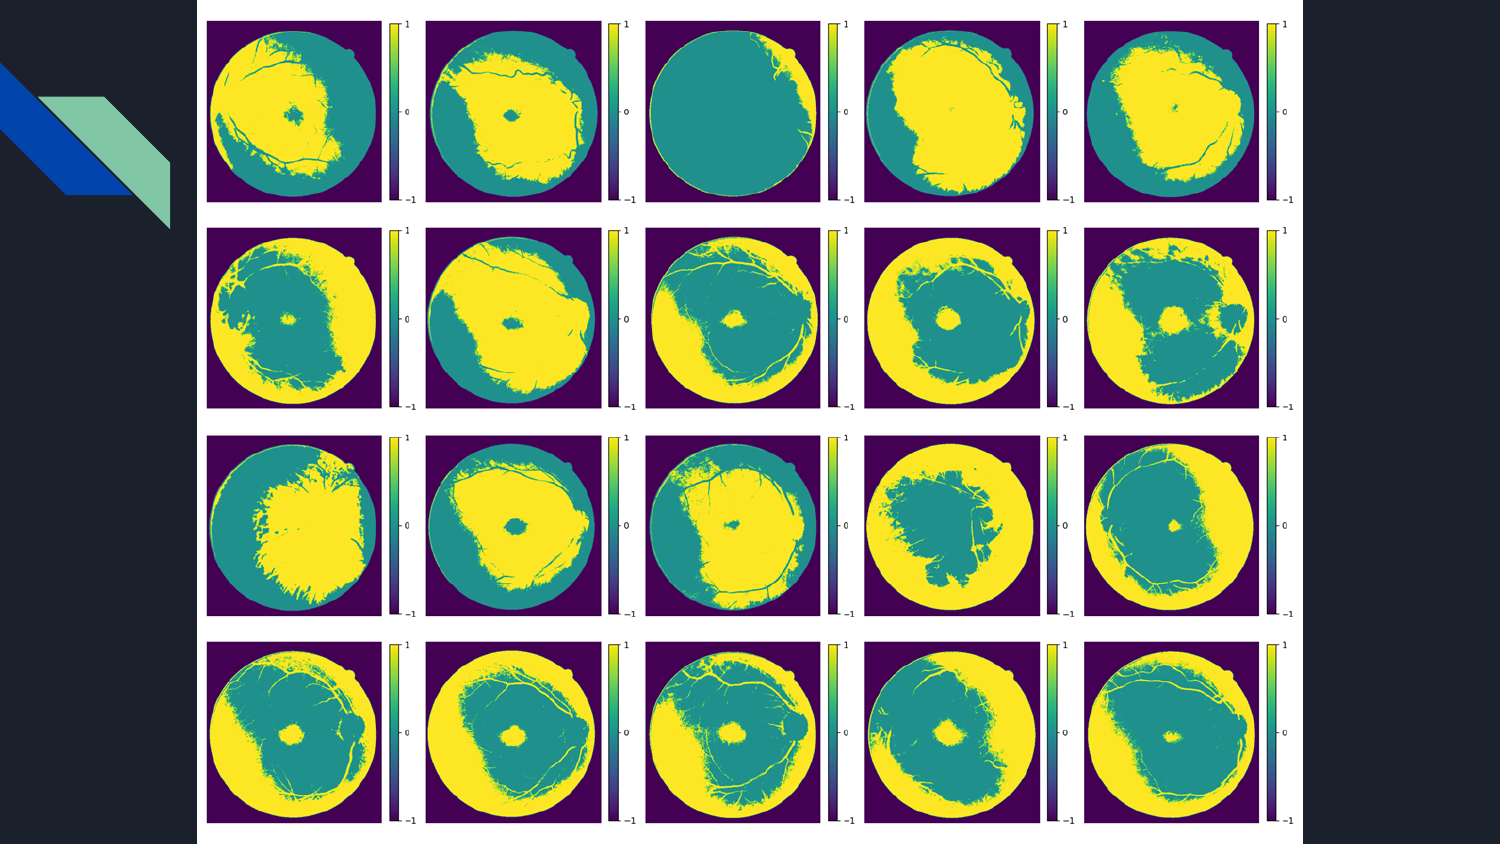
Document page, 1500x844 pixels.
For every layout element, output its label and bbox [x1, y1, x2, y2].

picture [197, 0, 1303, 844]
